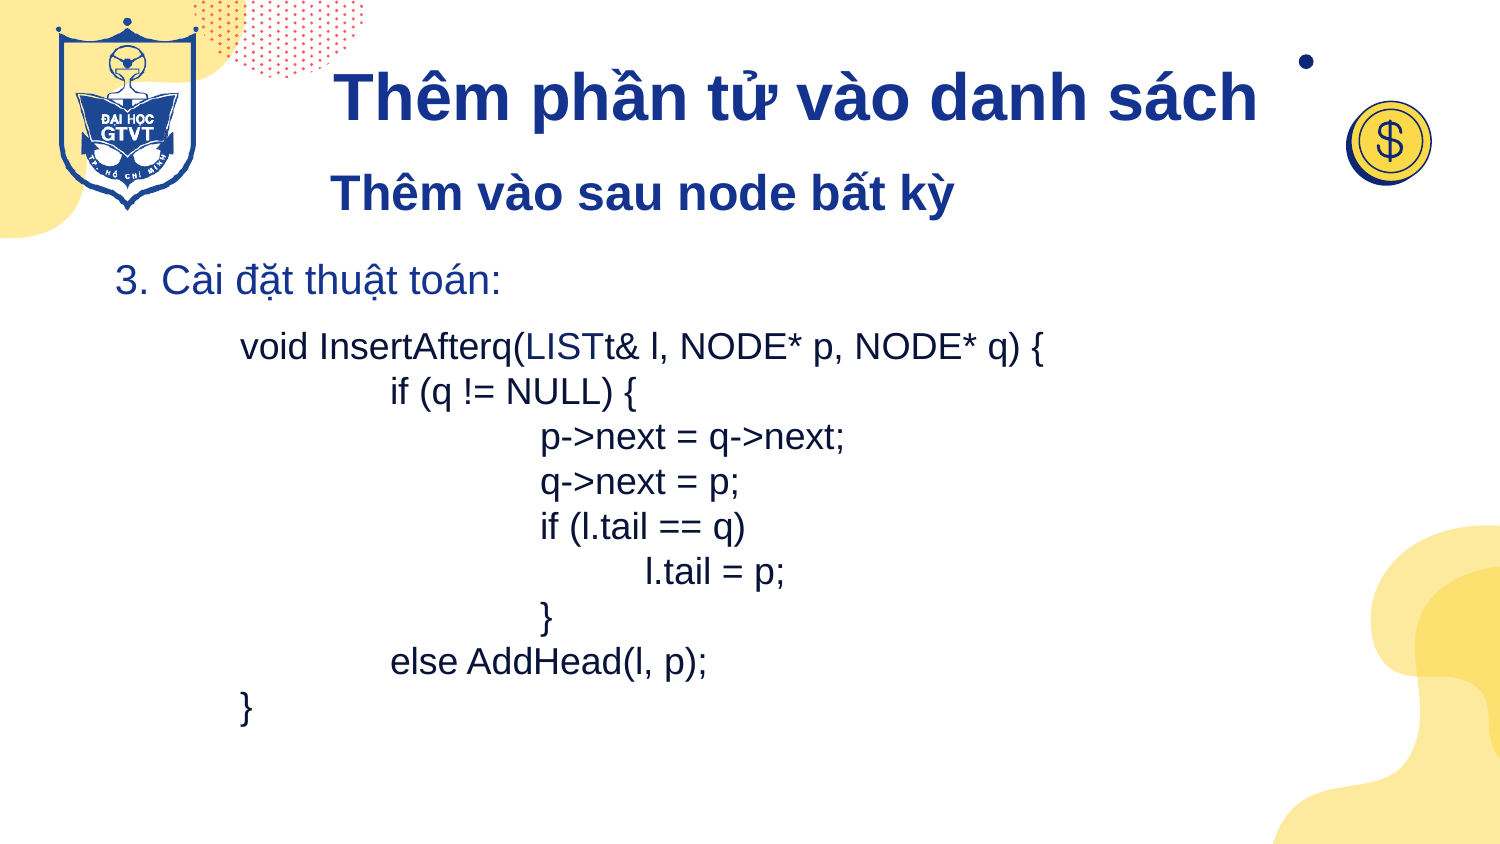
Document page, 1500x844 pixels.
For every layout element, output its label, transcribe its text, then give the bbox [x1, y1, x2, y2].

text_box Thêm vào sau node bất kỳ [346, 152, 1138, 228]
picture [0, 0, 342, 315]
text_box 3. Cài đặt thuật toán: [346, 245, 588, 311]
text_box void InsertAfterq(LISTt& l, NODE* p, NODE* q) { if (q != NULL) { p->next = q->next; q->next = p; if (l.tail == q) l.tail = p; } else AddHead(l, p); } [225, 314, 1175, 735]
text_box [1345, 101, 1436, 186]
text_box Thêm phần tử vào danh sách [346, 46, 1433, 141]
